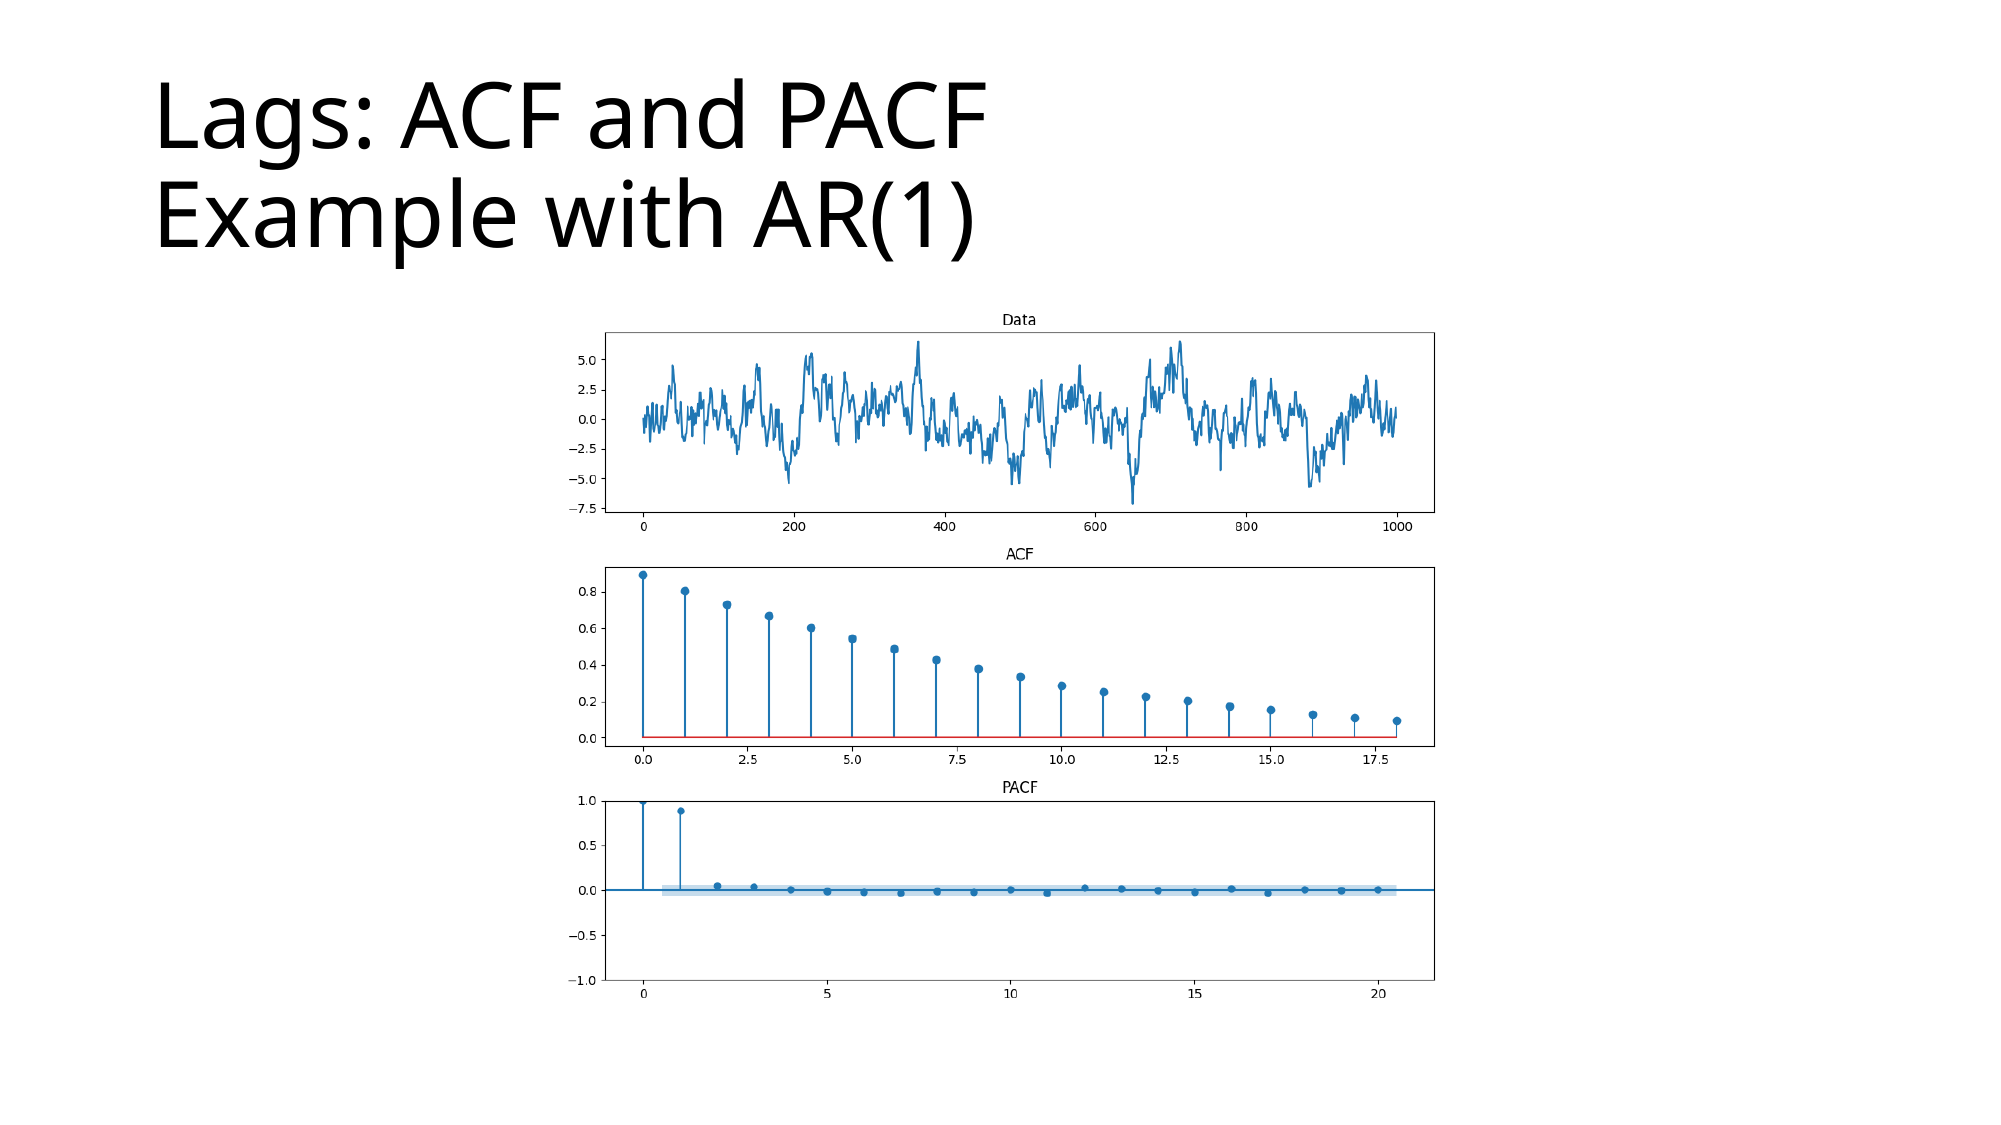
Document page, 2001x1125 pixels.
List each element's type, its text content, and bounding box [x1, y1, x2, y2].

title Lags: ACF and PACF Example with AR(1) [137, 59, 1863, 278]
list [553, 298, 1447, 1014]
